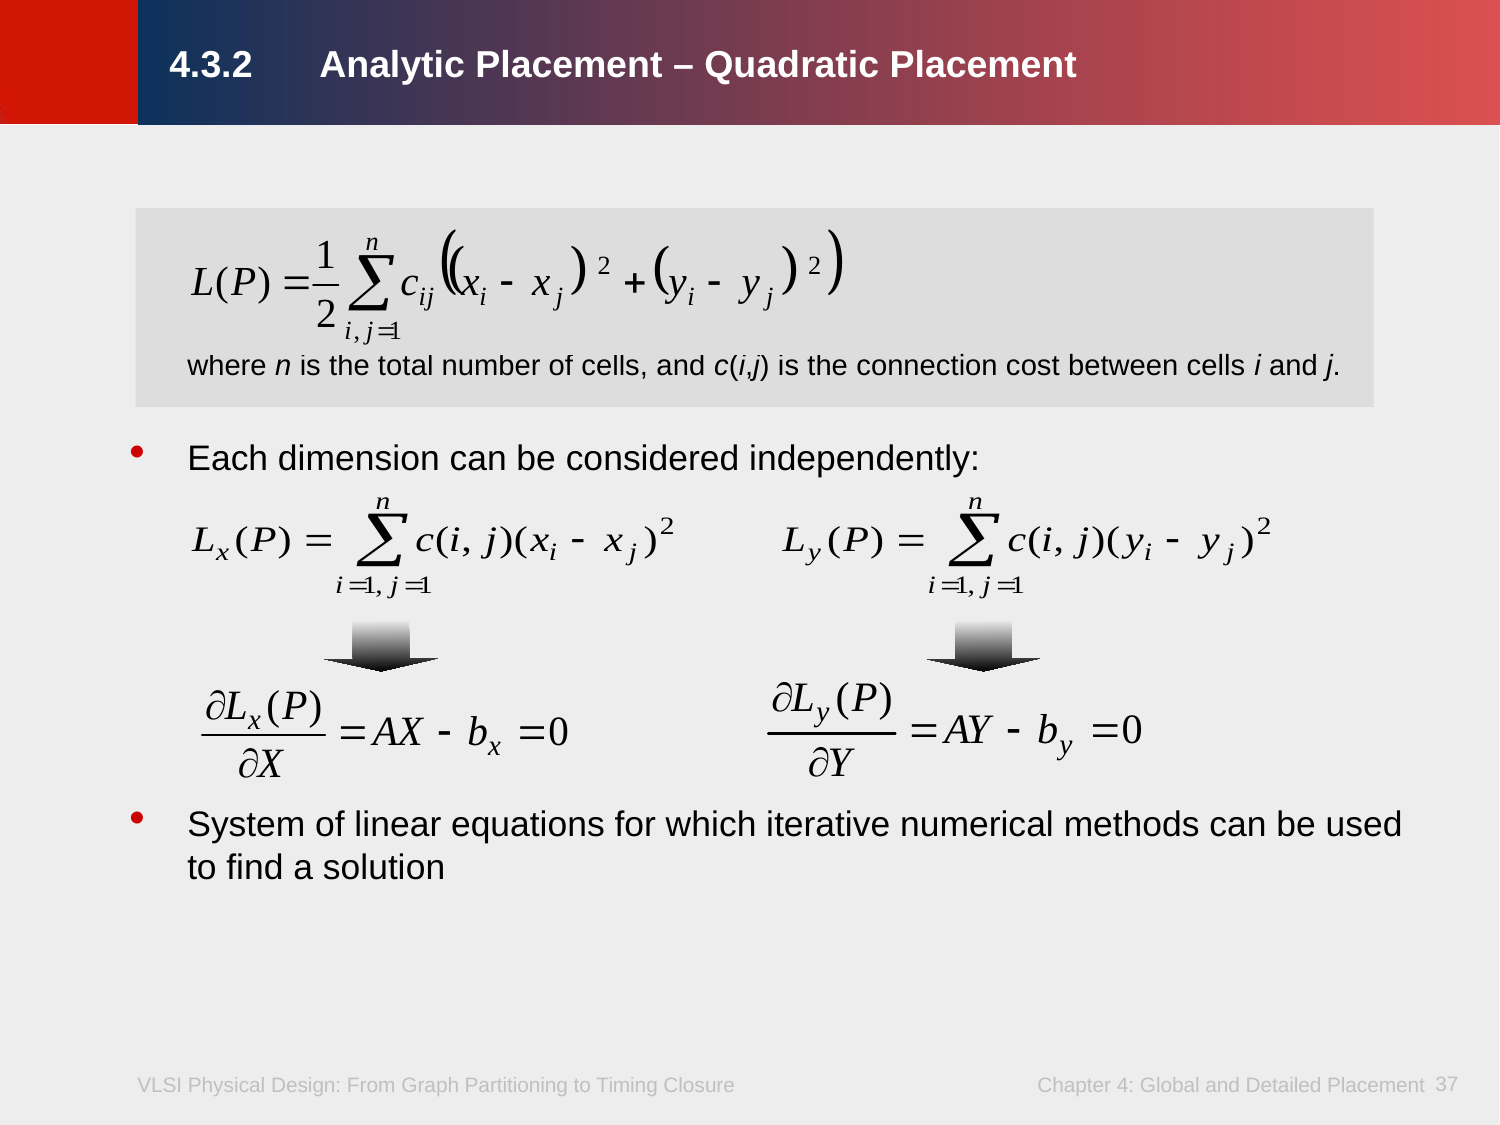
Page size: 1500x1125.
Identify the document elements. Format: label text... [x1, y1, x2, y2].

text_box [759, 668, 1152, 786]
picture [0, 0, 138, 124]
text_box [773, 479, 1282, 609]
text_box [193, 678, 577, 788]
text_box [182, 219, 844, 356]
text_box [927, 621, 1040, 667]
slide_number 37 [1297, 1061, 1475, 1109]
list where n is the total number of cells, and c(i,j) is the connection cost between cells i and j. Each dimension can be considered independently: System of linear equations for which iterative numerical methods can be used to find a solution [99, 208, 1444, 530]
text_box [324, 621, 438, 672]
title 4.3.2 Analytic Placement – Quadratic Placement [138, 0, 1500, 125]
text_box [182, 479, 685, 609]
list where n is the total number of cells, and c(i,j) is the connection cost between cells i and j. Each dimension can be considered independently: System of linear equations for which iterative numerical methods can be used to find a solution [99, 536, 1444, 1059]
